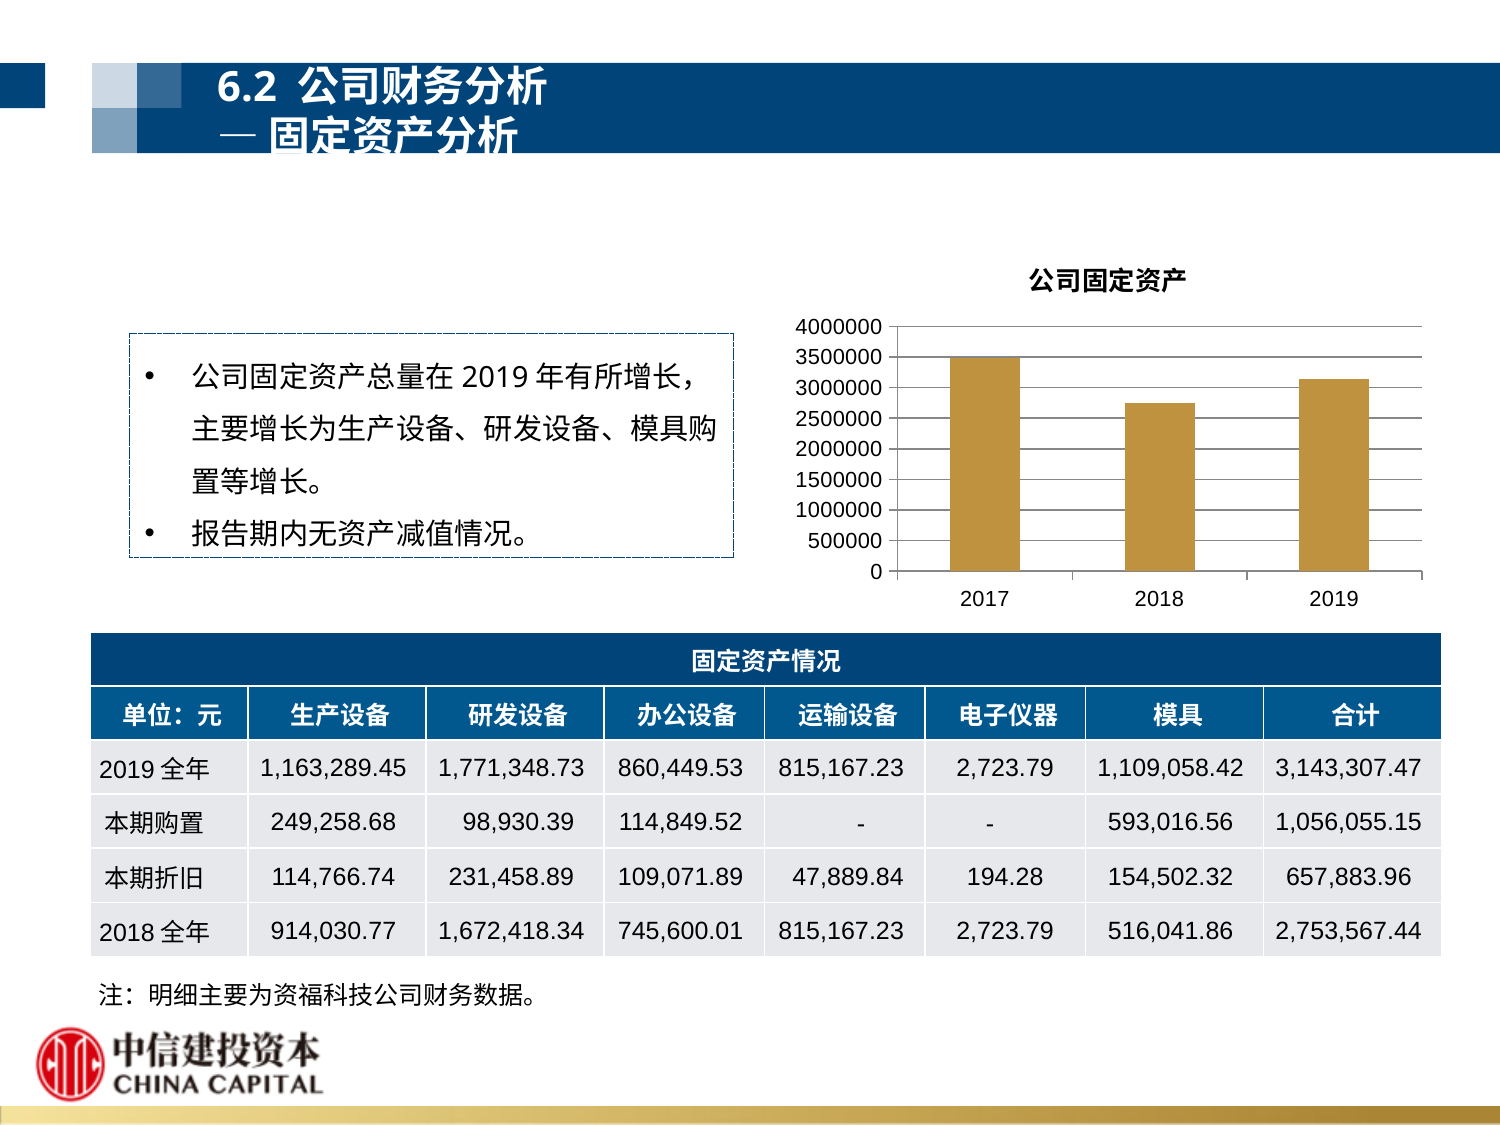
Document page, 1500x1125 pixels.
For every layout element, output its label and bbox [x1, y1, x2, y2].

table_cell [1086, 741, 1263, 793]
text_box [129, 333, 734, 558]
table_cell [1086, 903, 1263, 956]
table_cell [926, 795, 1085, 847]
table_cell [91, 849, 247, 902]
table_cell [605, 903, 764, 956]
table_cell [1264, 741, 1441, 793]
table_cell [1264, 687, 1441, 739]
table_cell [765, 903, 924, 956]
table_cell [765, 795, 924, 847]
table_cell [1264, 903, 1441, 956]
table_cell [605, 795, 764, 847]
table_cell [1086, 687, 1263, 739]
table_cell [1086, 849, 1263, 902]
table_cell [926, 687, 1085, 739]
table_cell [926, 903, 1085, 956]
table_cell [765, 687, 924, 739]
table_cell [427, 849, 603, 902]
table_cell [1264, 849, 1441, 902]
table_cell [427, 795, 603, 847]
table_cell [249, 849, 425, 902]
table_cell [427, 687, 603, 739]
table_cell [91, 741, 247, 793]
table_cell [427, 741, 603, 793]
table_cell [1264, 795, 1441, 847]
picture [0, 1004, 1500, 1125]
table_cell [926, 849, 1085, 902]
table_cell [605, 687, 764, 739]
table_cell [91, 903, 247, 956]
table_cell [1086, 795, 1263, 847]
table_cell [926, 741, 1085, 793]
table_cell [91, 795, 247, 847]
table_cell [605, 741, 764, 793]
table_cell [605, 849, 764, 902]
text_box [204, 53, 1500, 167]
table_cell [765, 849, 924, 902]
table_cell [249, 687, 425, 739]
table_cell [249, 741, 425, 793]
text_box [83, 956, 1449, 1017]
table_cell [249, 795, 425, 847]
table_cell [91, 687, 247, 739]
table_header [91, 633, 1441, 685]
table_cell [249, 903, 425, 956]
table_cell [765, 741, 924, 793]
table_cell [427, 903, 603, 956]
chart [781, 238, 1436, 619]
